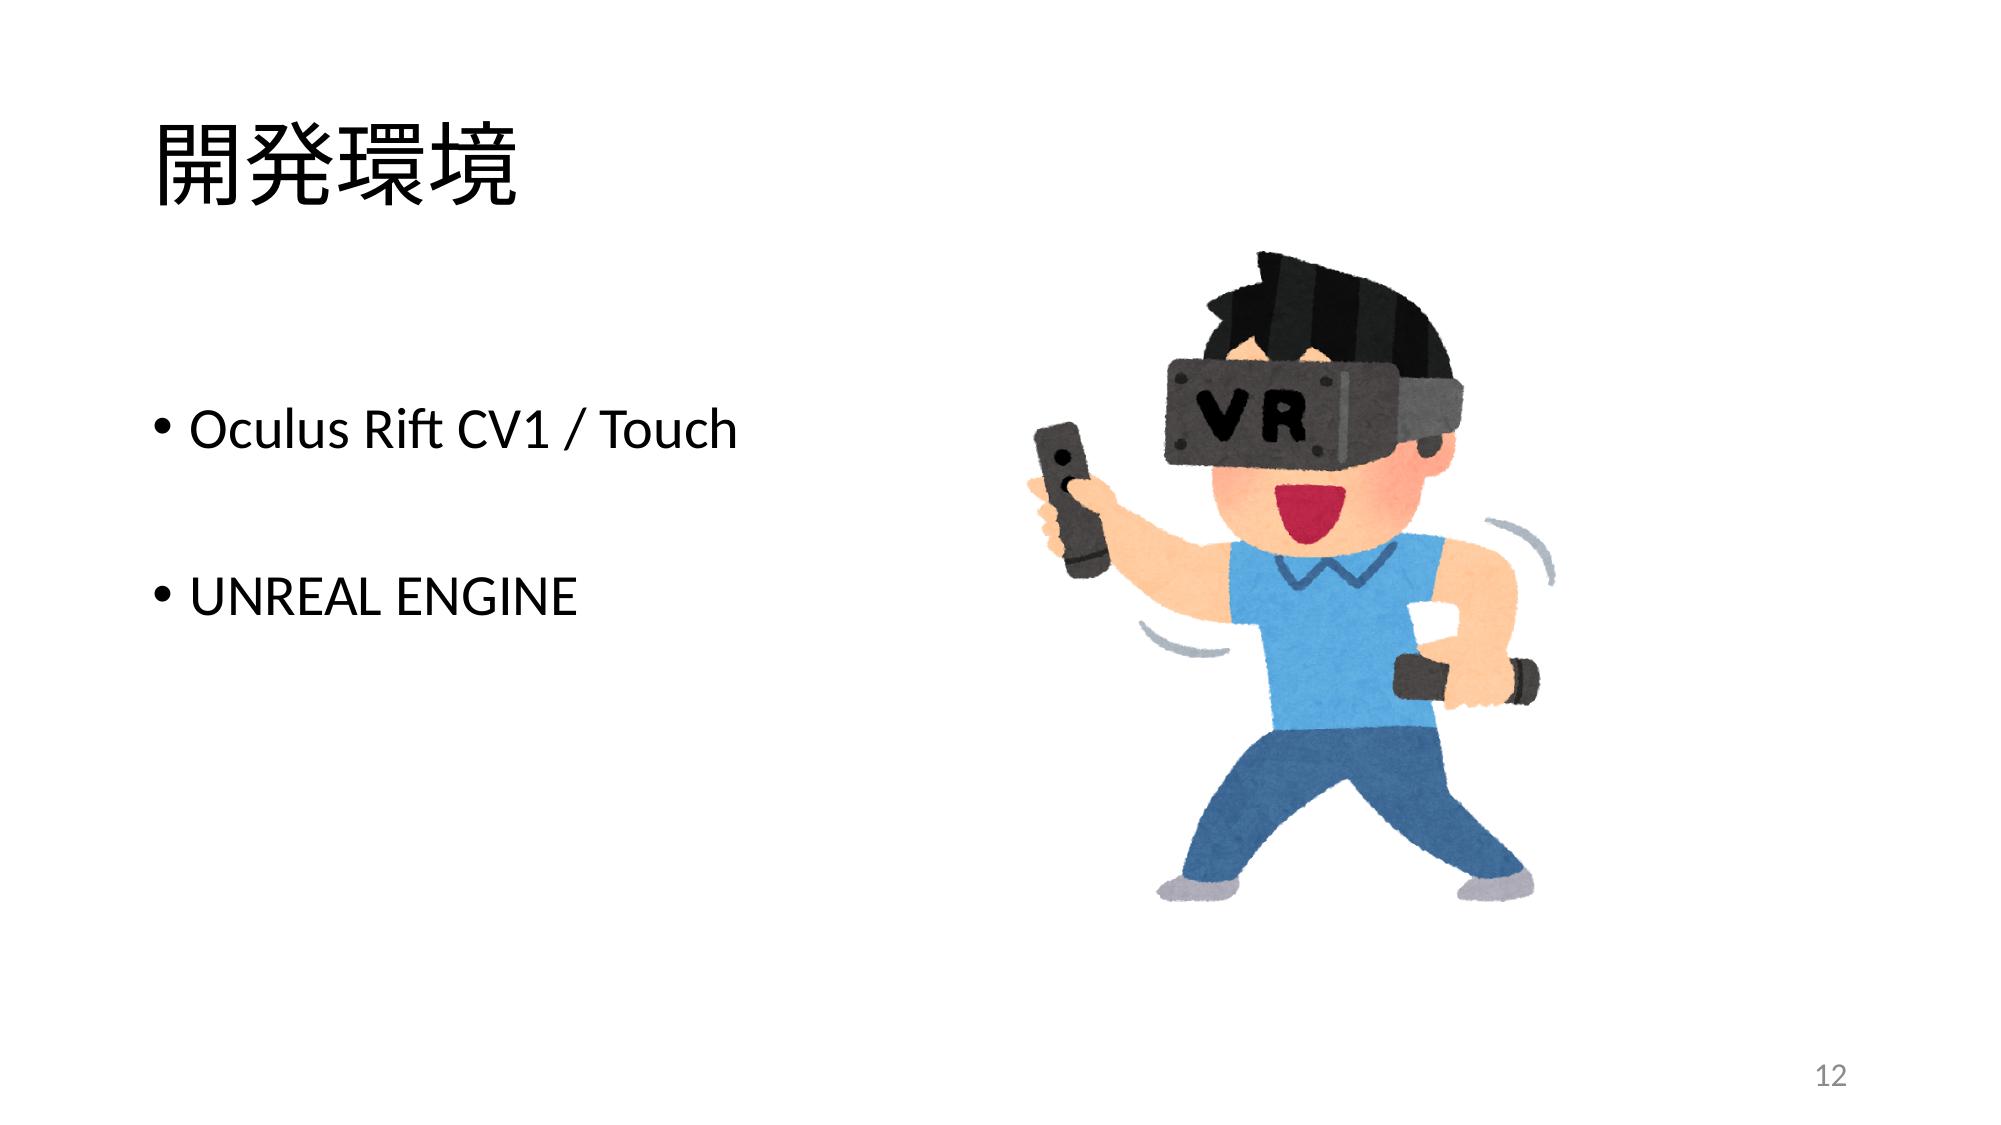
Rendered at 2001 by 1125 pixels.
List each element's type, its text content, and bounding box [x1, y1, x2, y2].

title 開発環境 [137, 59, 1863, 278]
list Oculus Rift CV1 / Touch UNREAL ENGINE [137, 299, 1863, 1014]
slide_number 12 [1412, 1042, 1863, 1103]
picture [994, 235, 1609, 938]
